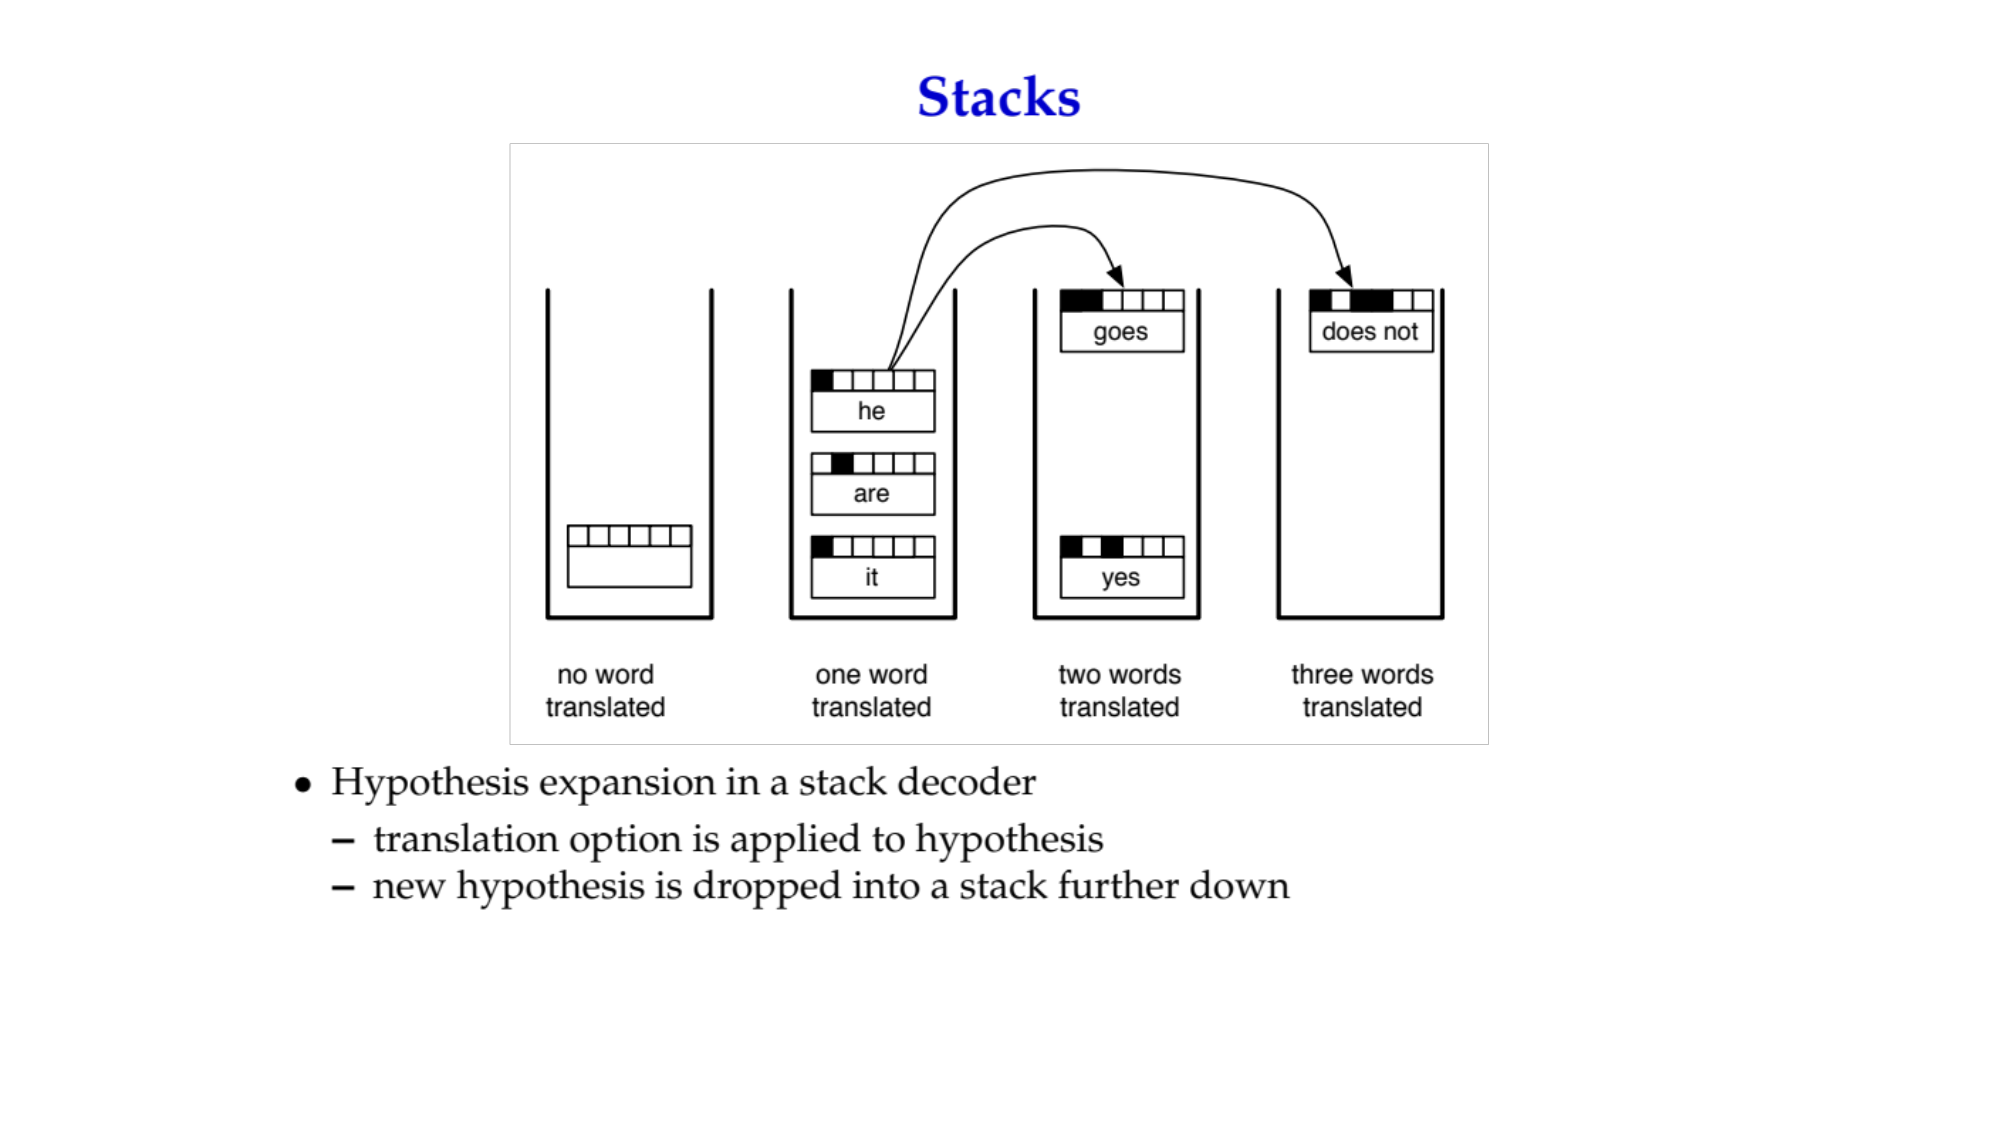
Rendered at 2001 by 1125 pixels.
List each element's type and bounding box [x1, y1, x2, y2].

picture [201, 0, 1795, 1125]
